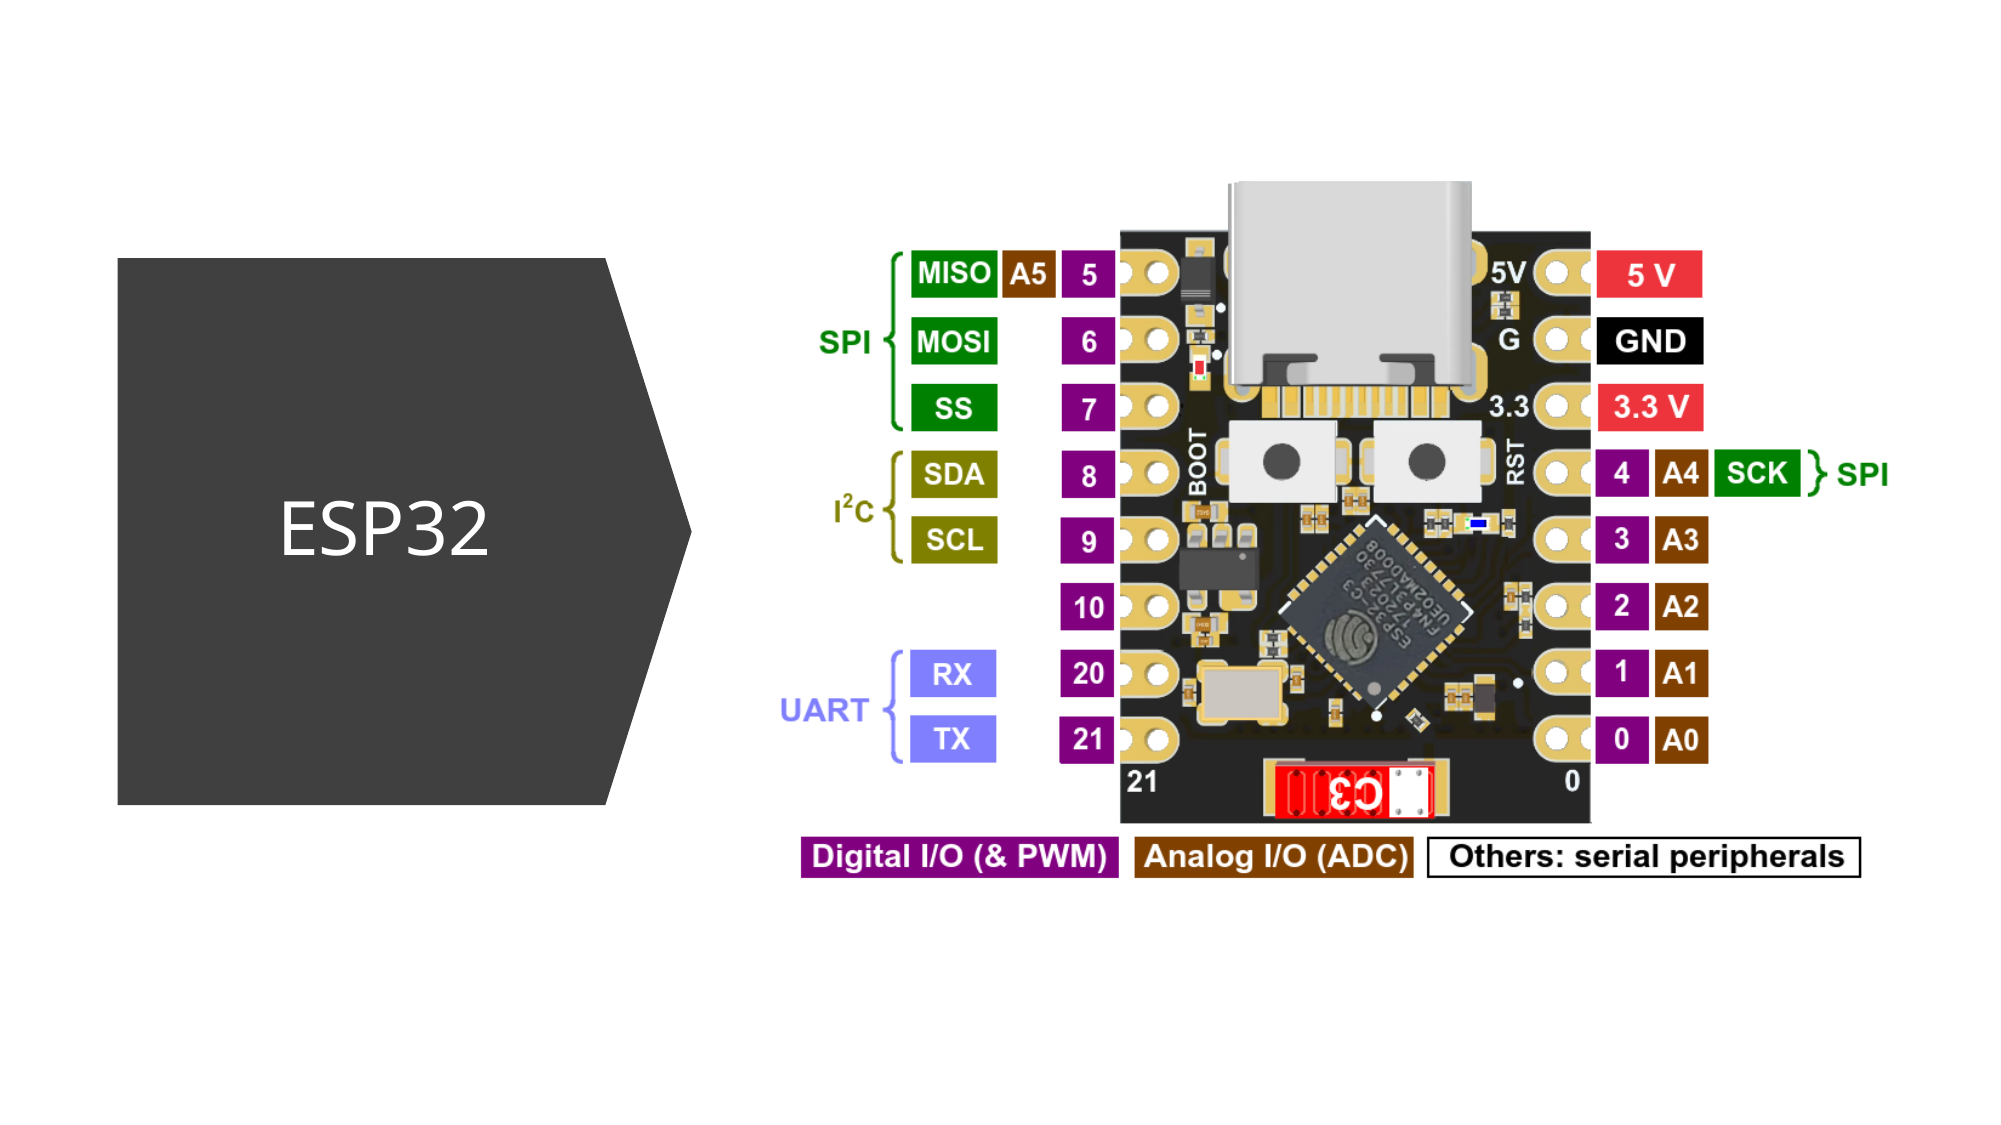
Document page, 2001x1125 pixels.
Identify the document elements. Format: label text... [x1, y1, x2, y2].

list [772, 174, 1899, 889]
text_box [116, 257, 693, 807]
title ESP32 [168, 322, 601, 741]
